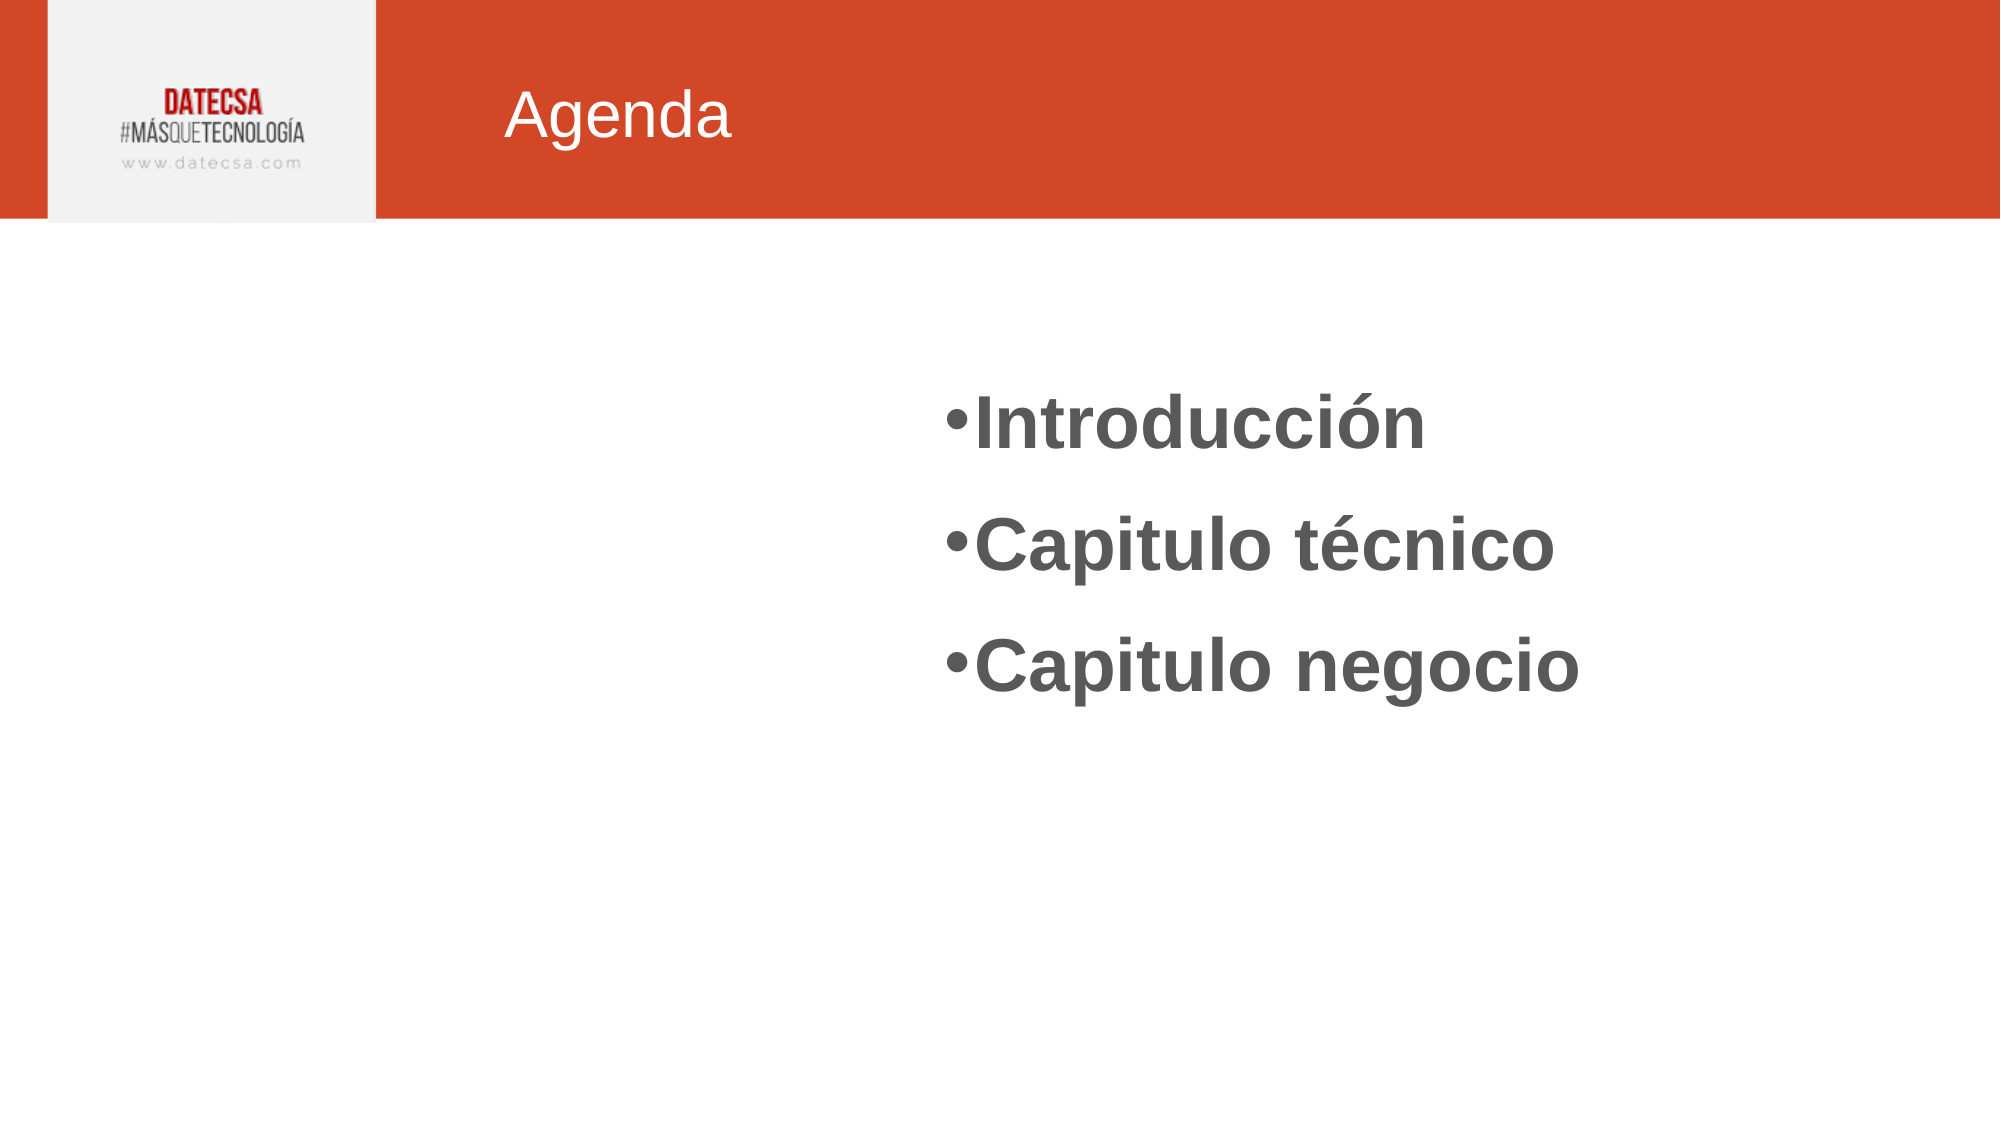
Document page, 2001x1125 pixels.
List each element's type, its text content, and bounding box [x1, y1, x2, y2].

title Agenda [489, 63, 802, 158]
picture [47, 0, 377, 223]
text_box Introducción Capitulo técnico Capitulo negocio [944, 373, 1694, 752]
